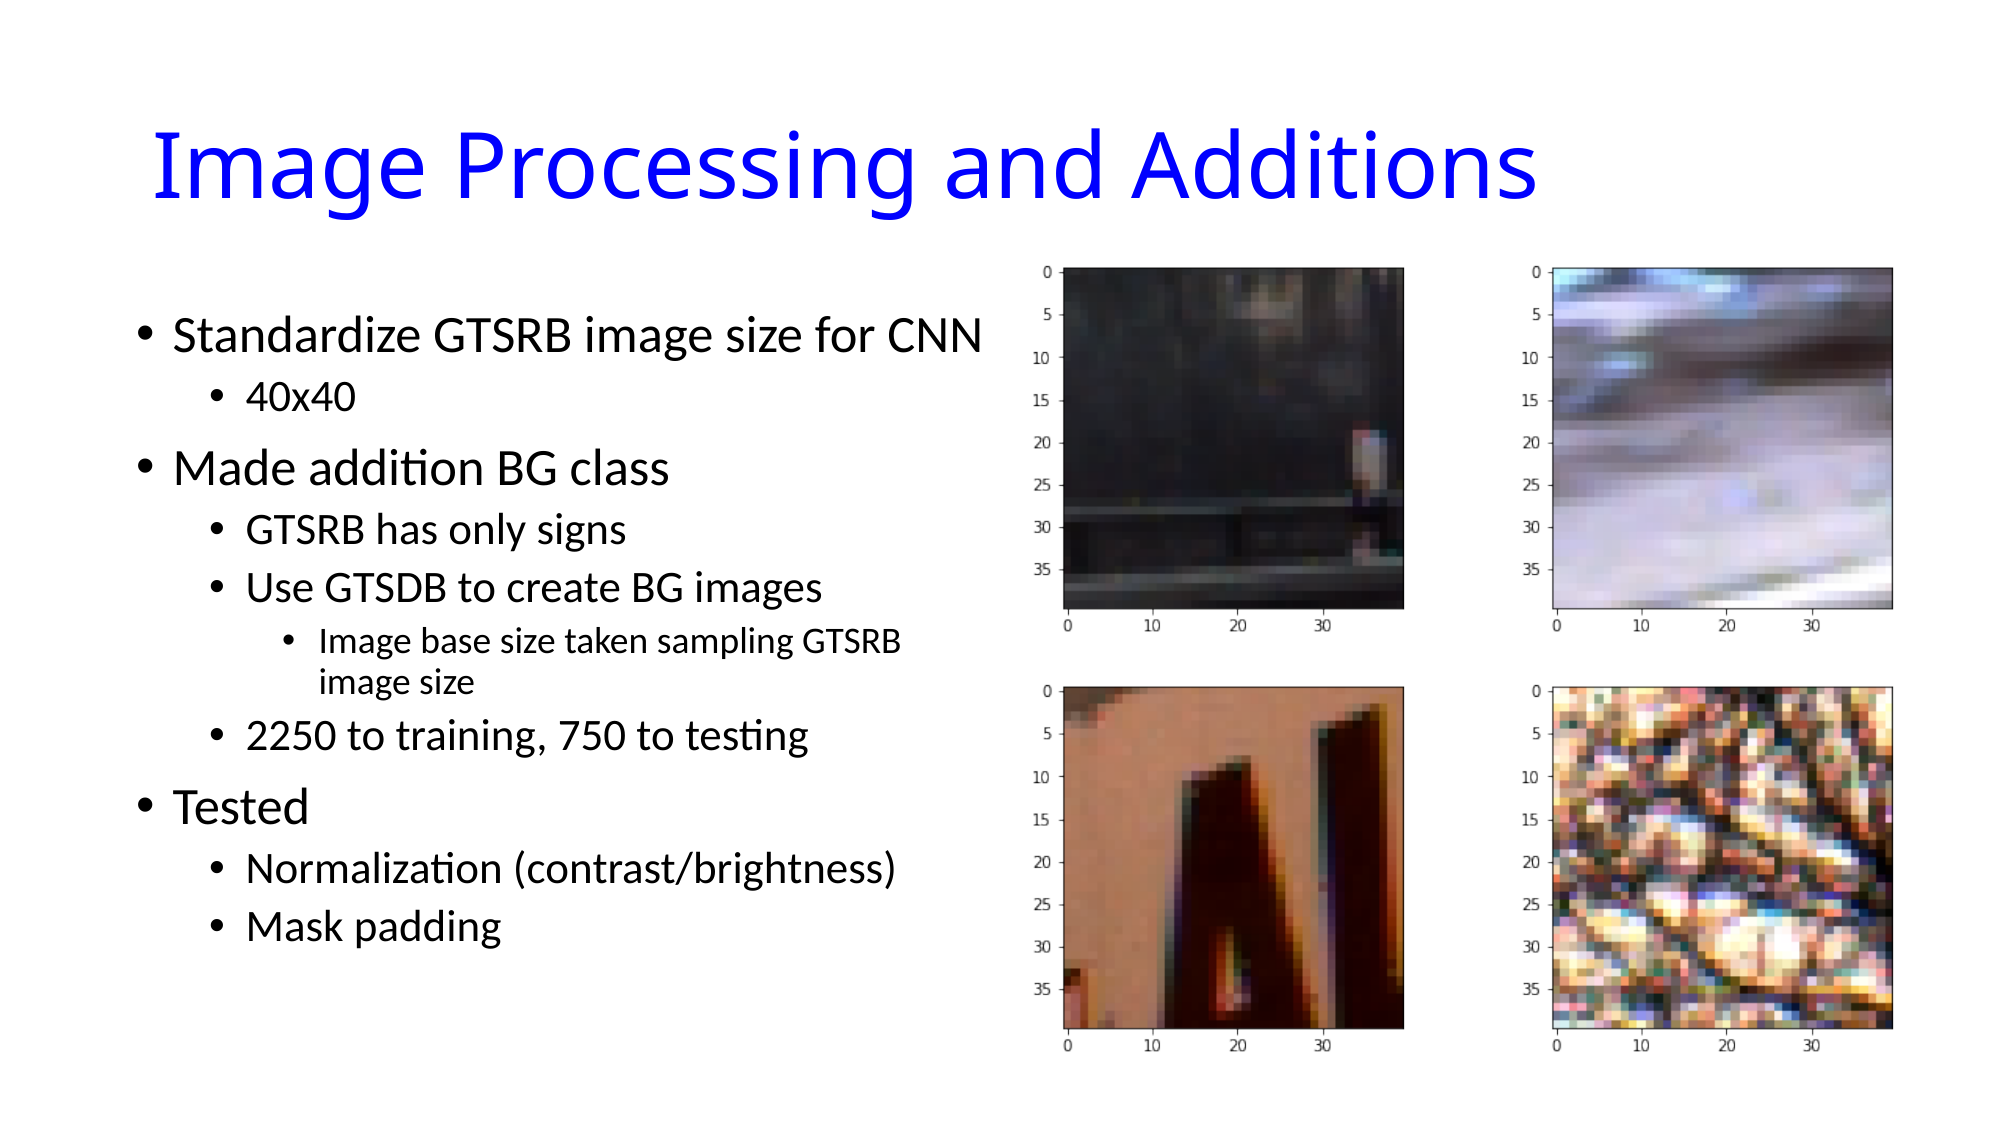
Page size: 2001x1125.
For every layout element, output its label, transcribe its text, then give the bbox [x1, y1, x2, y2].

list Standardize GTSRB image size for CNN 40x40 Made addition BG class GTSRB has only signs Use GTSDB to create BG images Image base size taken sampling GTSRB image size 2250 to training, 750 to testing Tested Normalization (contrast/brightness) Mask padding [121, 299, 1000, 1014]
picture [1510, 674, 1903, 1066]
title Image Processing and Additions [137, 59, 1863, 278]
picture [1021, 674, 1414, 1066]
picture [1021, 255, 1414, 646]
picture [1510, 255, 1903, 646]
